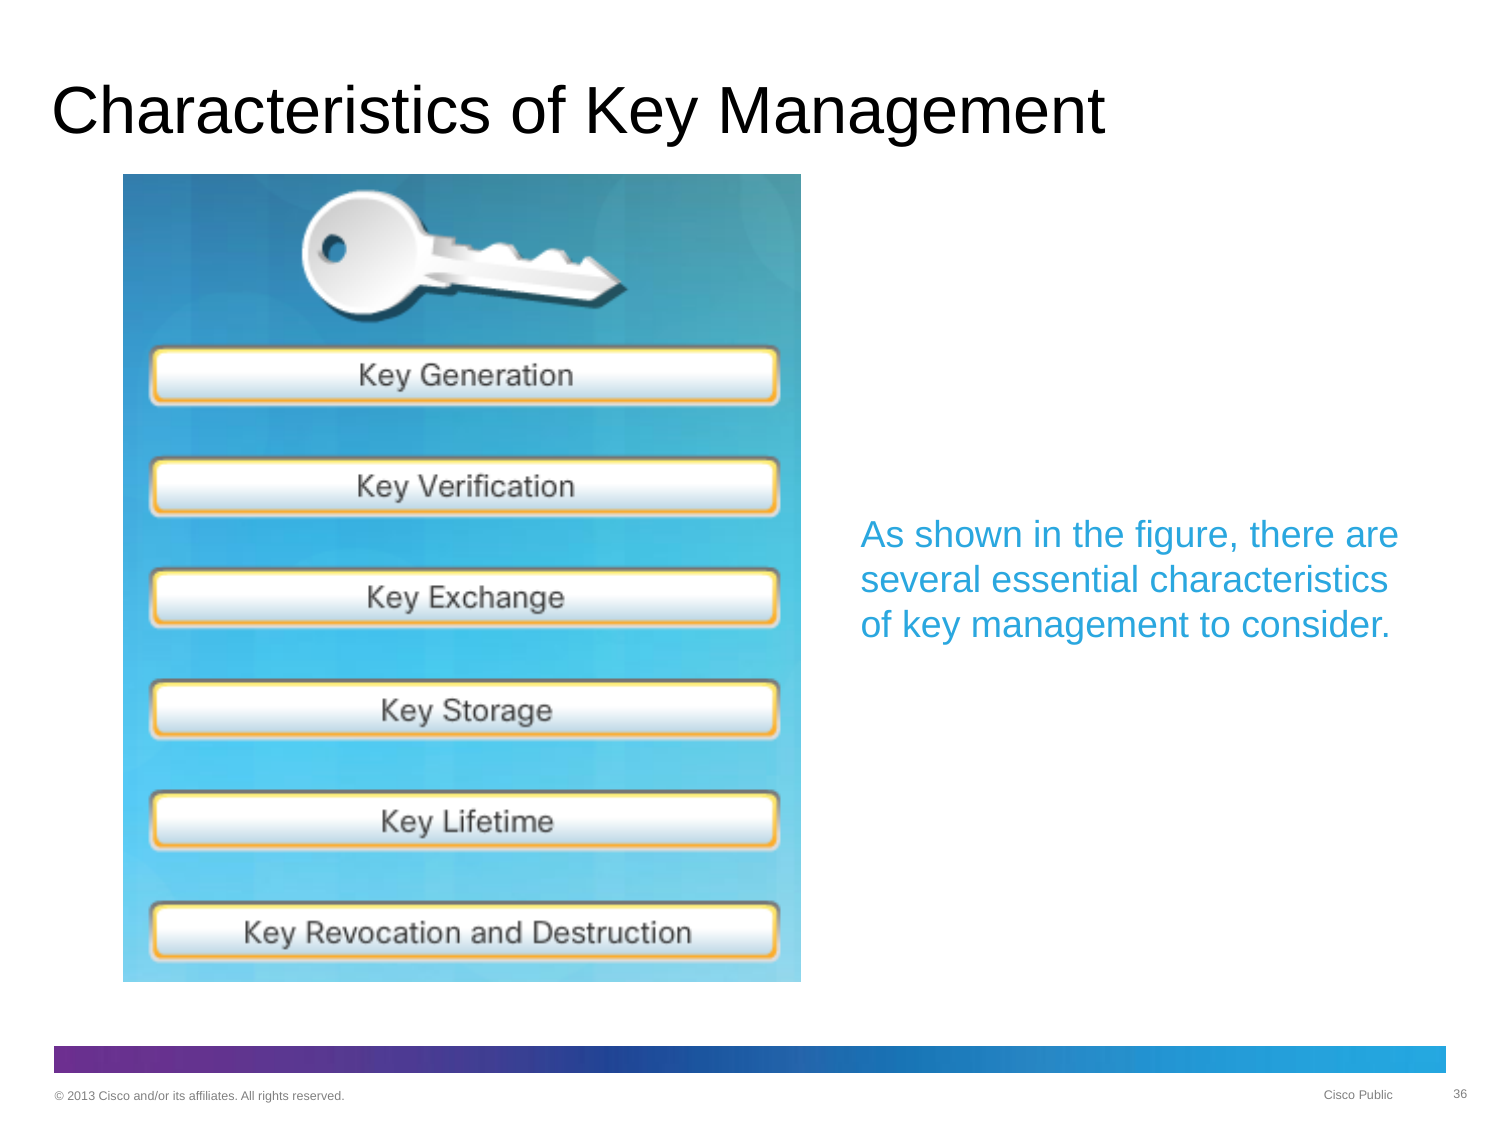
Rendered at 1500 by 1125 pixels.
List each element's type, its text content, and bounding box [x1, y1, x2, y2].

picture [54, 1046, 1446, 1073]
picture [123, 174, 802, 982]
text_box As shown in the figure, there are several essential characteristics of key management to consider. [845, 502, 1425, 652]
title Characteristics of Key Management [37, 17, 1447, 155]
